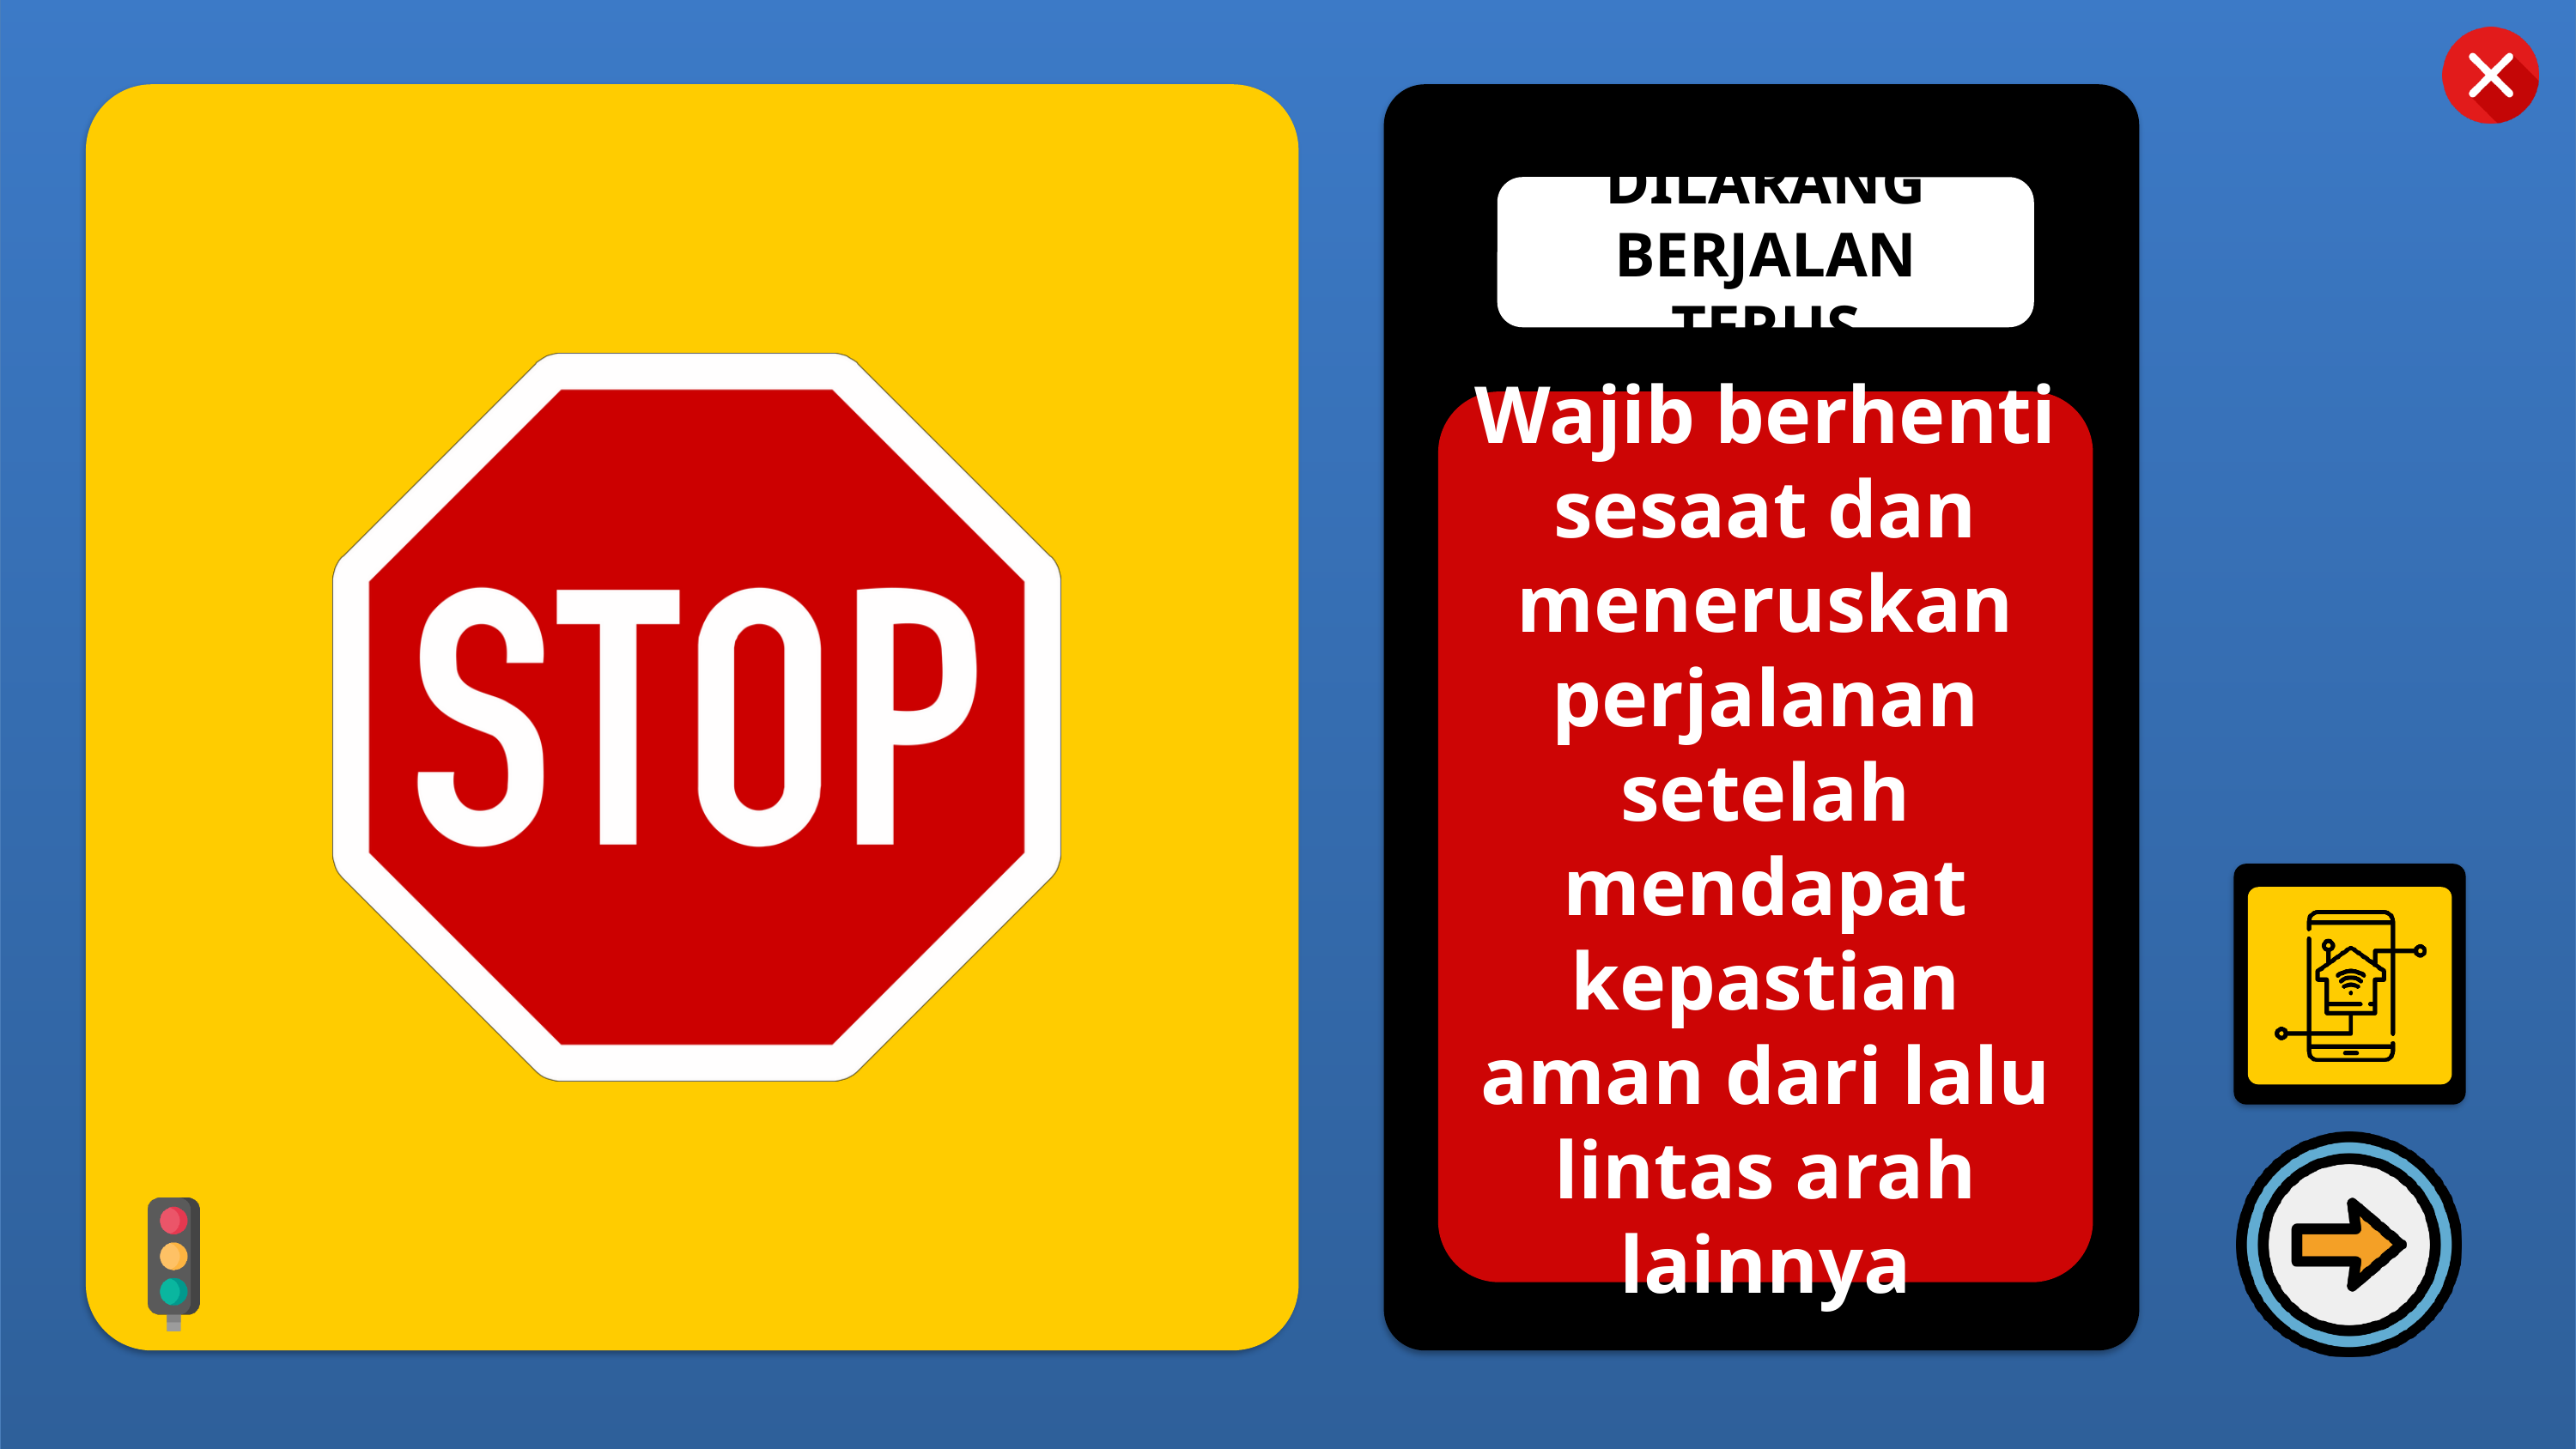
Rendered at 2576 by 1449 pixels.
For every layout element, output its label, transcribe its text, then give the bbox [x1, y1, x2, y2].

picture [2236, 1131, 2462, 1357]
picture [106, 1197, 240, 1331]
picture [2442, 26, 2540, 124]
picture [332, 353, 1062, 1082]
text_box [1382, 82, 2142, 1353]
text_box [83, 82, 1301, 1353]
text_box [2233, 863, 2466, 1105]
text_box [0, 0, 2576, 1449]
text_box Wajib berhenti sesaat dan meneruskan perjalanan setelah mendapat kepastian aman dari lalu lintas arah lainnya [1436, 390, 2095, 1284]
text_box DILARANG BERJALAN TERUS [1495, 175, 2036, 330]
